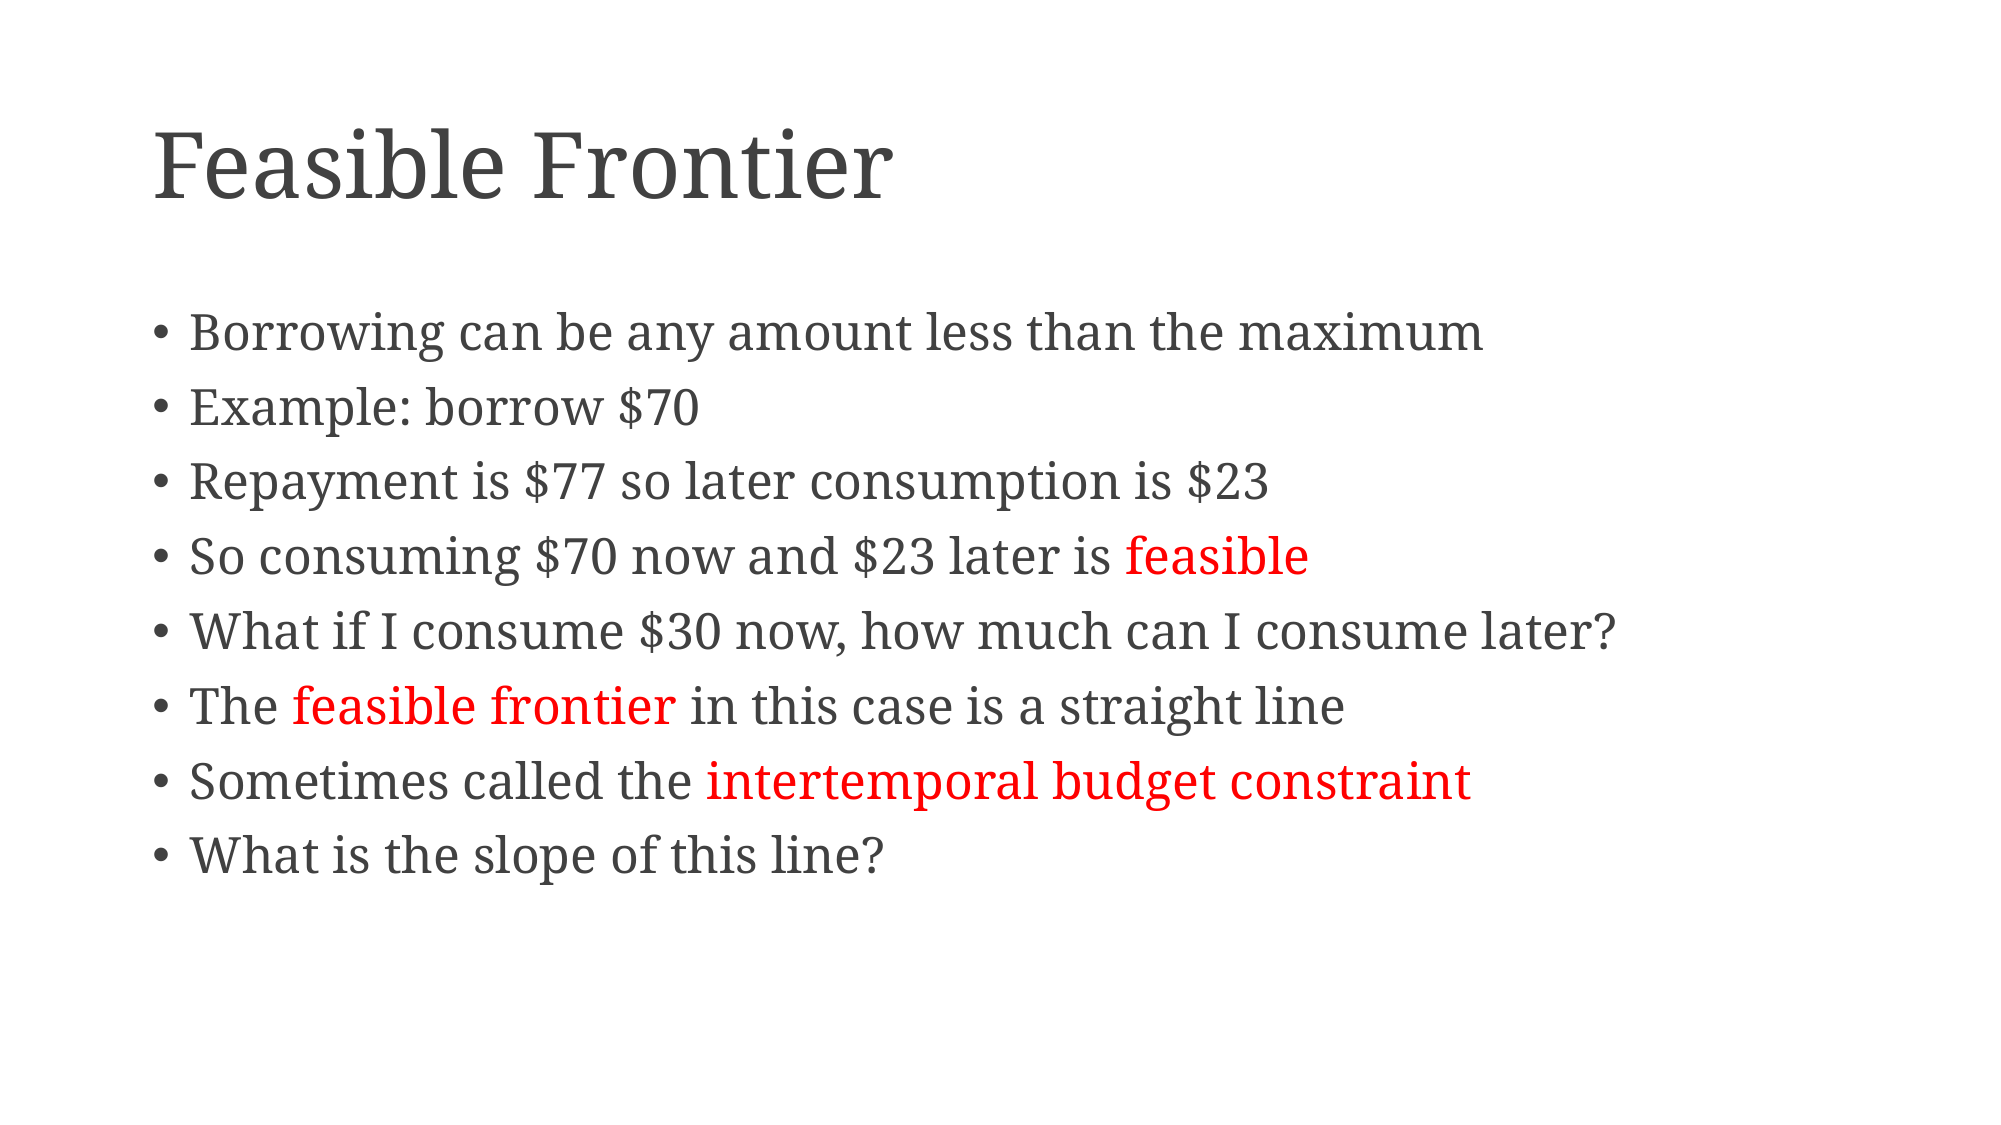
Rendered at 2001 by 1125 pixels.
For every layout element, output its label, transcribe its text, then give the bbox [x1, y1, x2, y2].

title Feasible Frontier [137, 59, 1863, 278]
list Borrowing can be any amount less than the maximum Example: borrow $70 Repayment is $77 so later consumption is $23 So consuming $70 now and $23 later is feasible What if I consume $30 now, how much can I consume later? The feasible frontier in this case is a straight line Sometimes called the intertemporal budget constraint What is the slope of this line? [137, 299, 1863, 1014]
